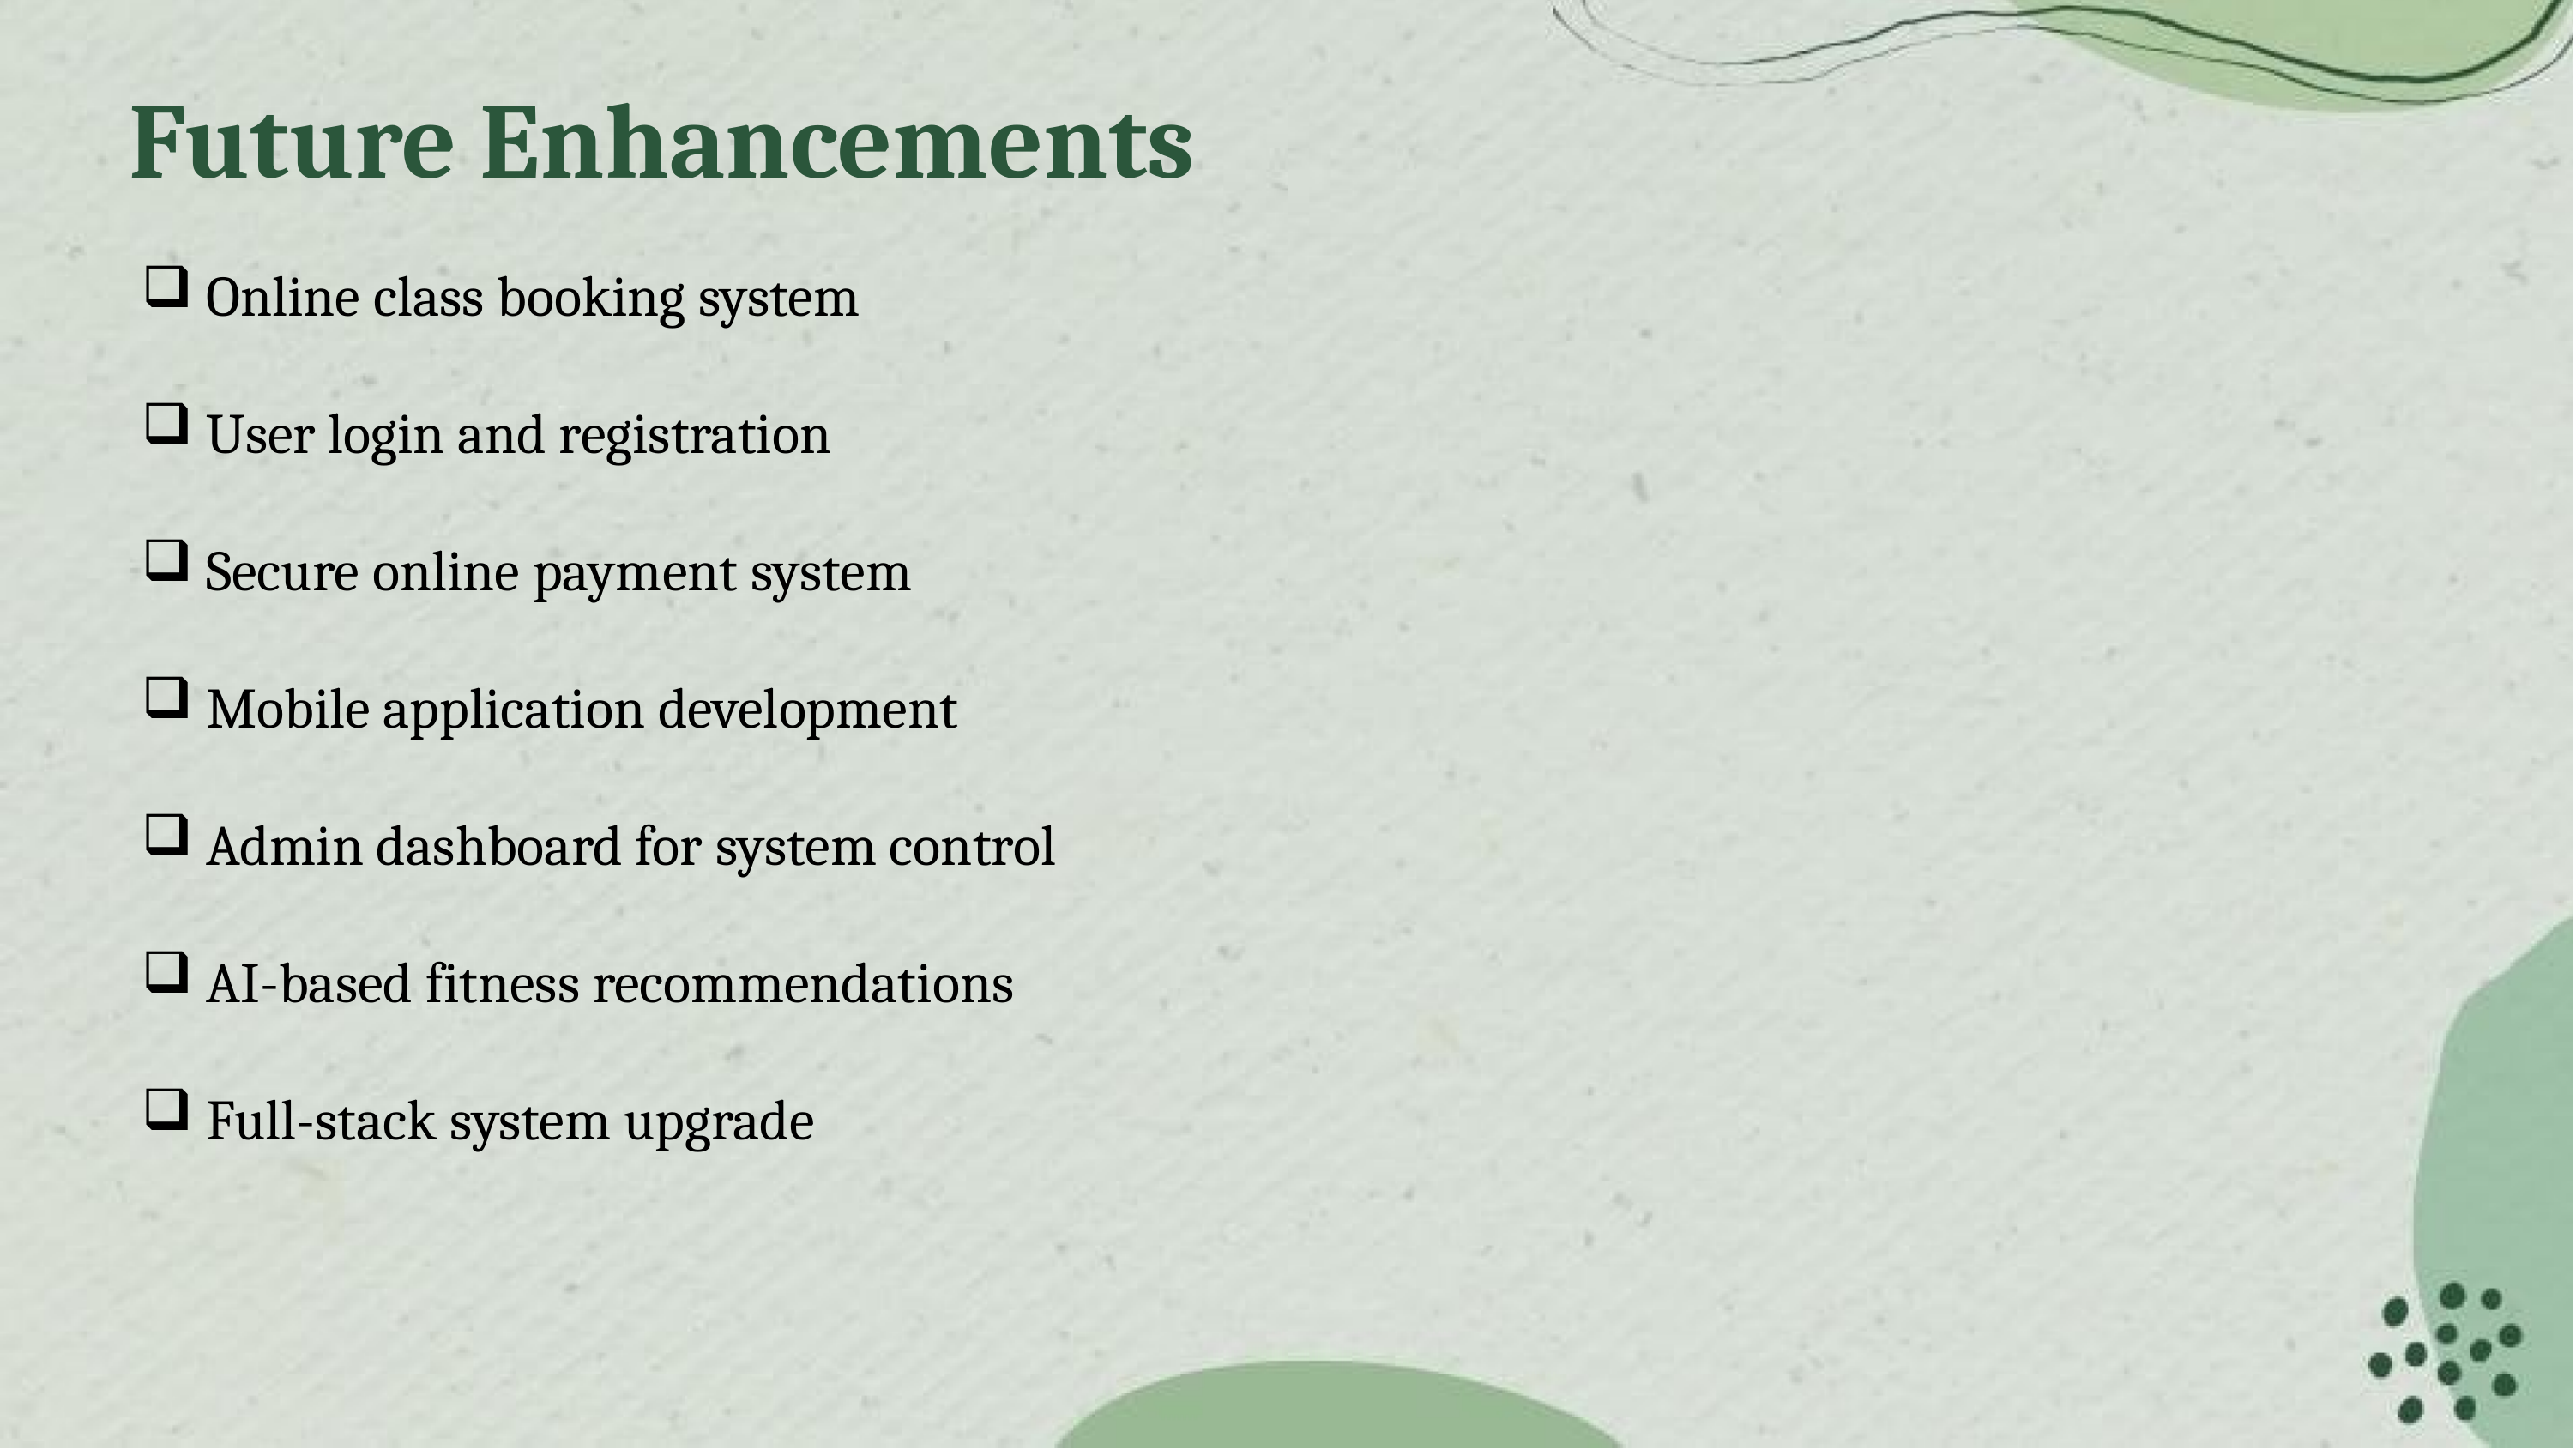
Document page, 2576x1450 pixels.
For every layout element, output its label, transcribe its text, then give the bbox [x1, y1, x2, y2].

list Online class booking system User login and registration Secure online payment system Mobile application development Admin dashboard for system control AI-based fitness recommendations Full-stack system upgrade [129, 252, 1123, 1158]
title Future Enhancements [129, 70, 1288, 201]
picture [0, 0, 2573, 1448]
